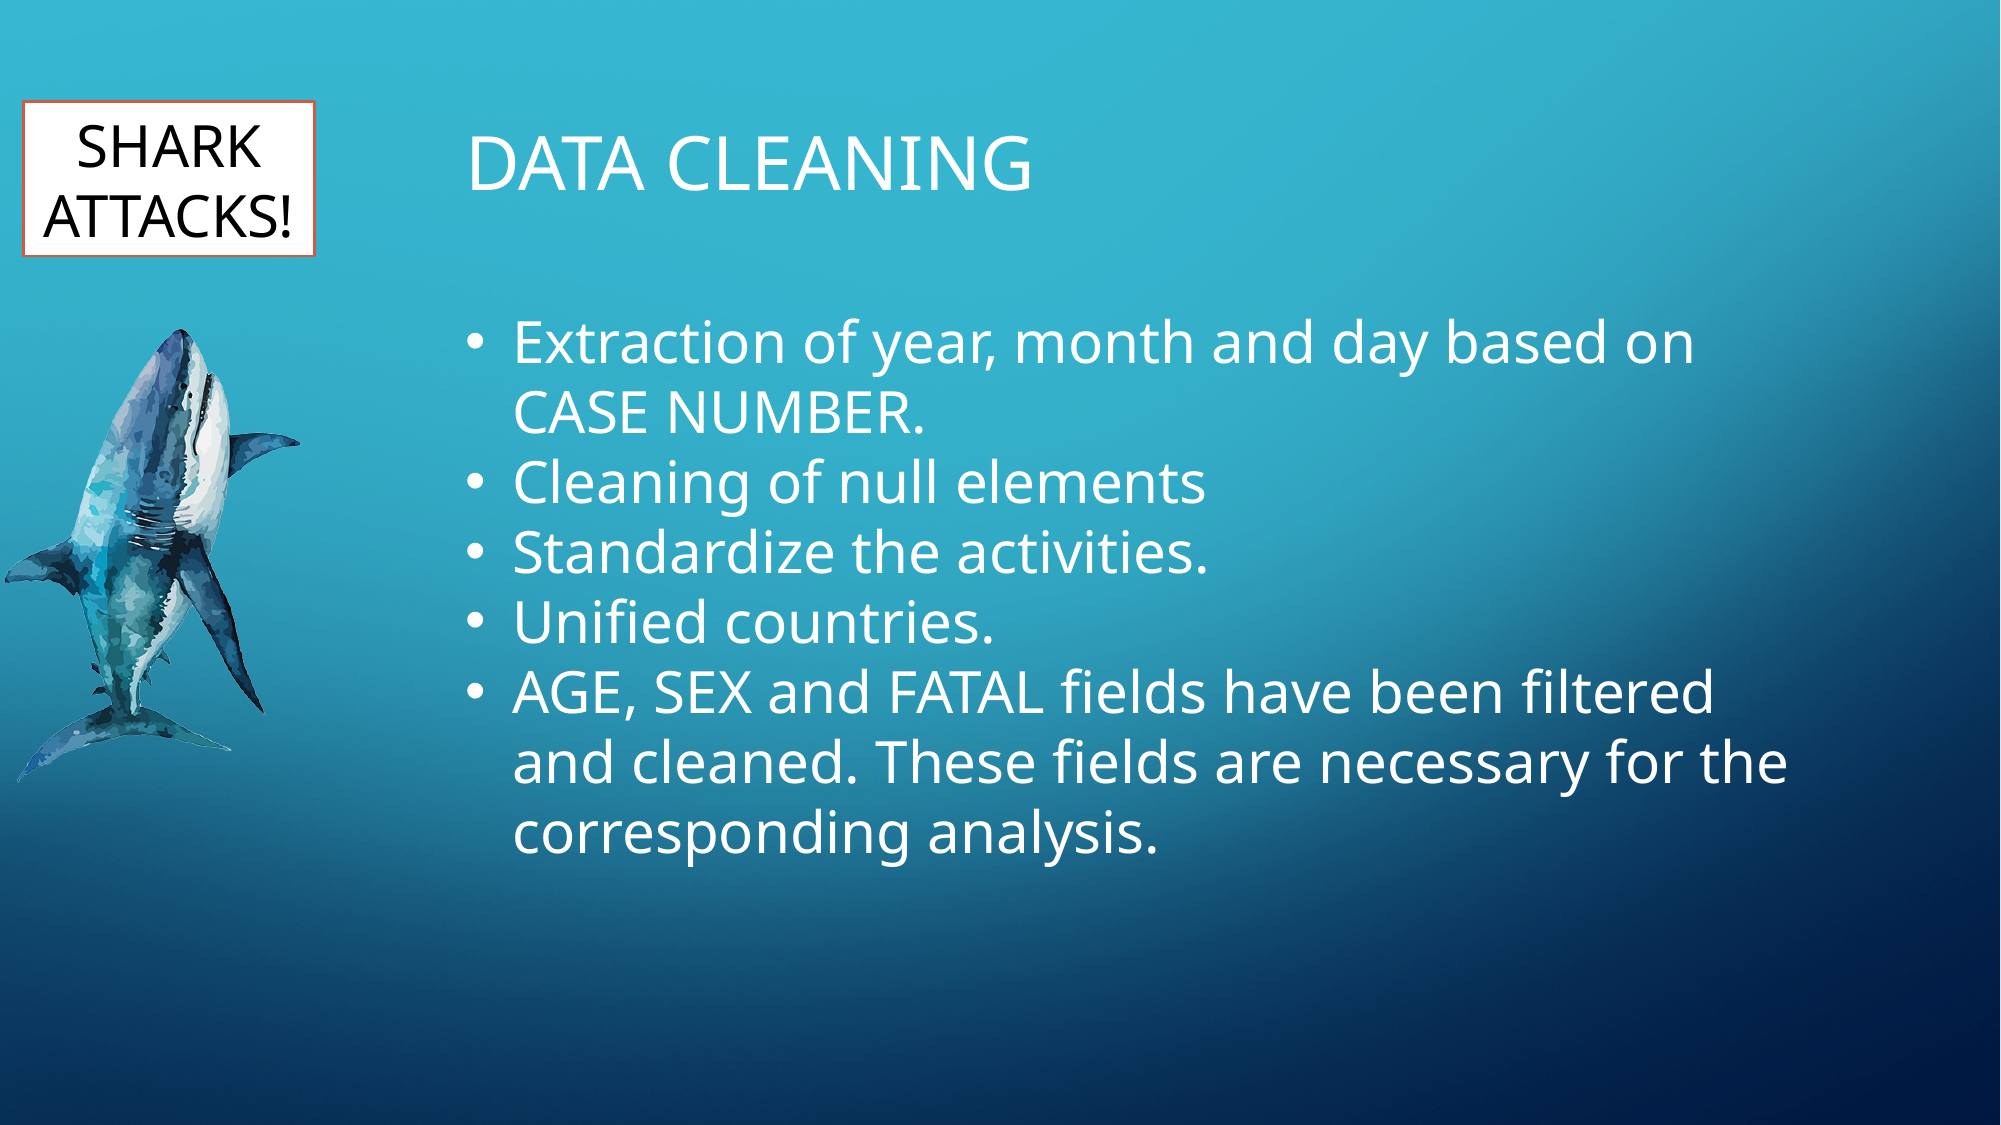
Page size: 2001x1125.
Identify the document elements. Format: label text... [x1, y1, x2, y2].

title DATA CLEANING [450, 108, 1781, 224]
text_box Extraction of year, month and day based on CASE NUMBER. Cleaning of null elements Standardize the activities. Unified countries. AGE, SEX and FATAL fields have been filtered and cleaned. These fields are necessary for the corresponding analysis. [450, 297, 1844, 943]
picture [0, 302, 315, 787]
